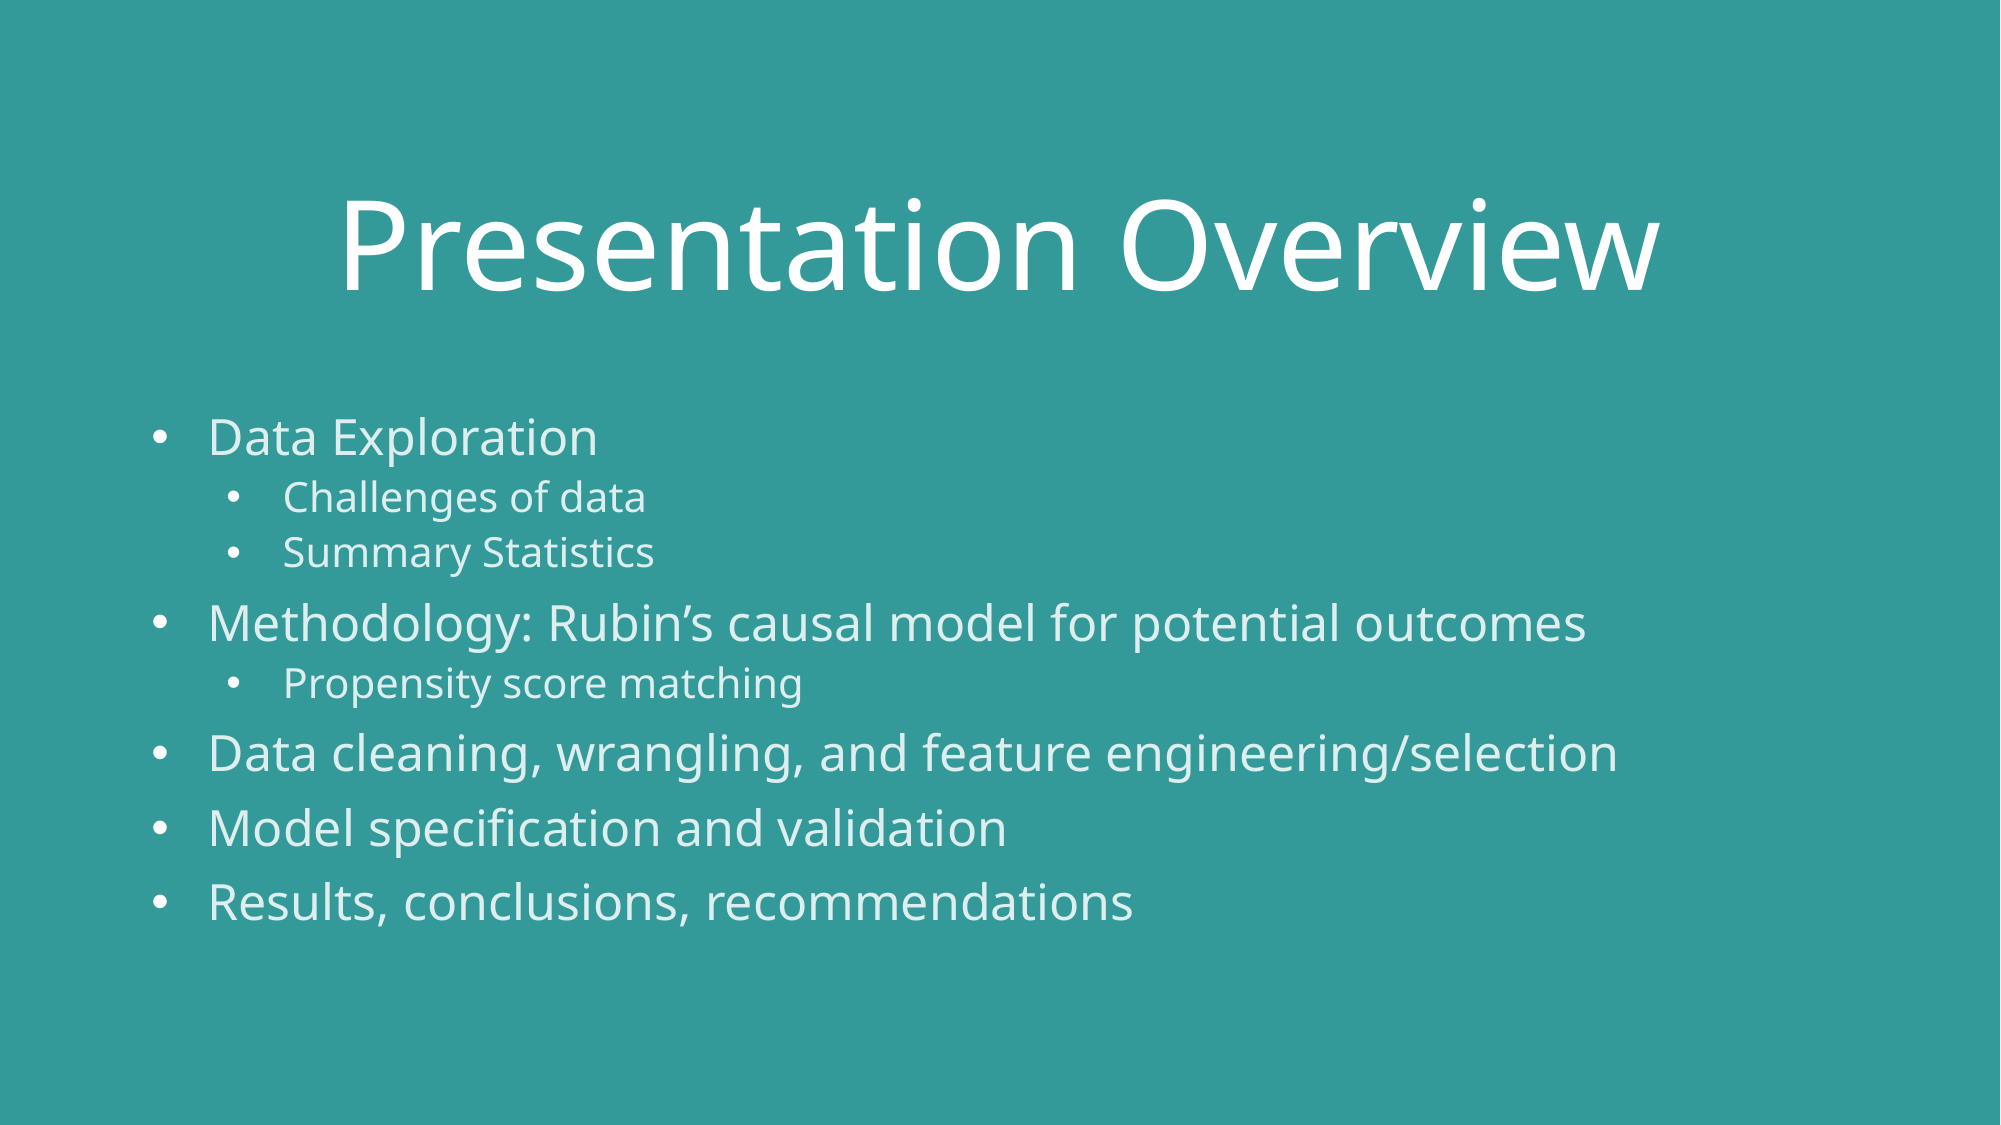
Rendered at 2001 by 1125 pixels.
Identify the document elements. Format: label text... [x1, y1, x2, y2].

list Data Exploration Challenges of data Summary Statistics Methodology: Rubin’s causal model for potential outcomes Propensity score matching Data cleaning, wrangling, and feature engineering/selection Model specification and validation Results, conclusions, recommendations [136, 404, 1862, 999]
title Presentation Overview [136, 116, 1862, 326]
